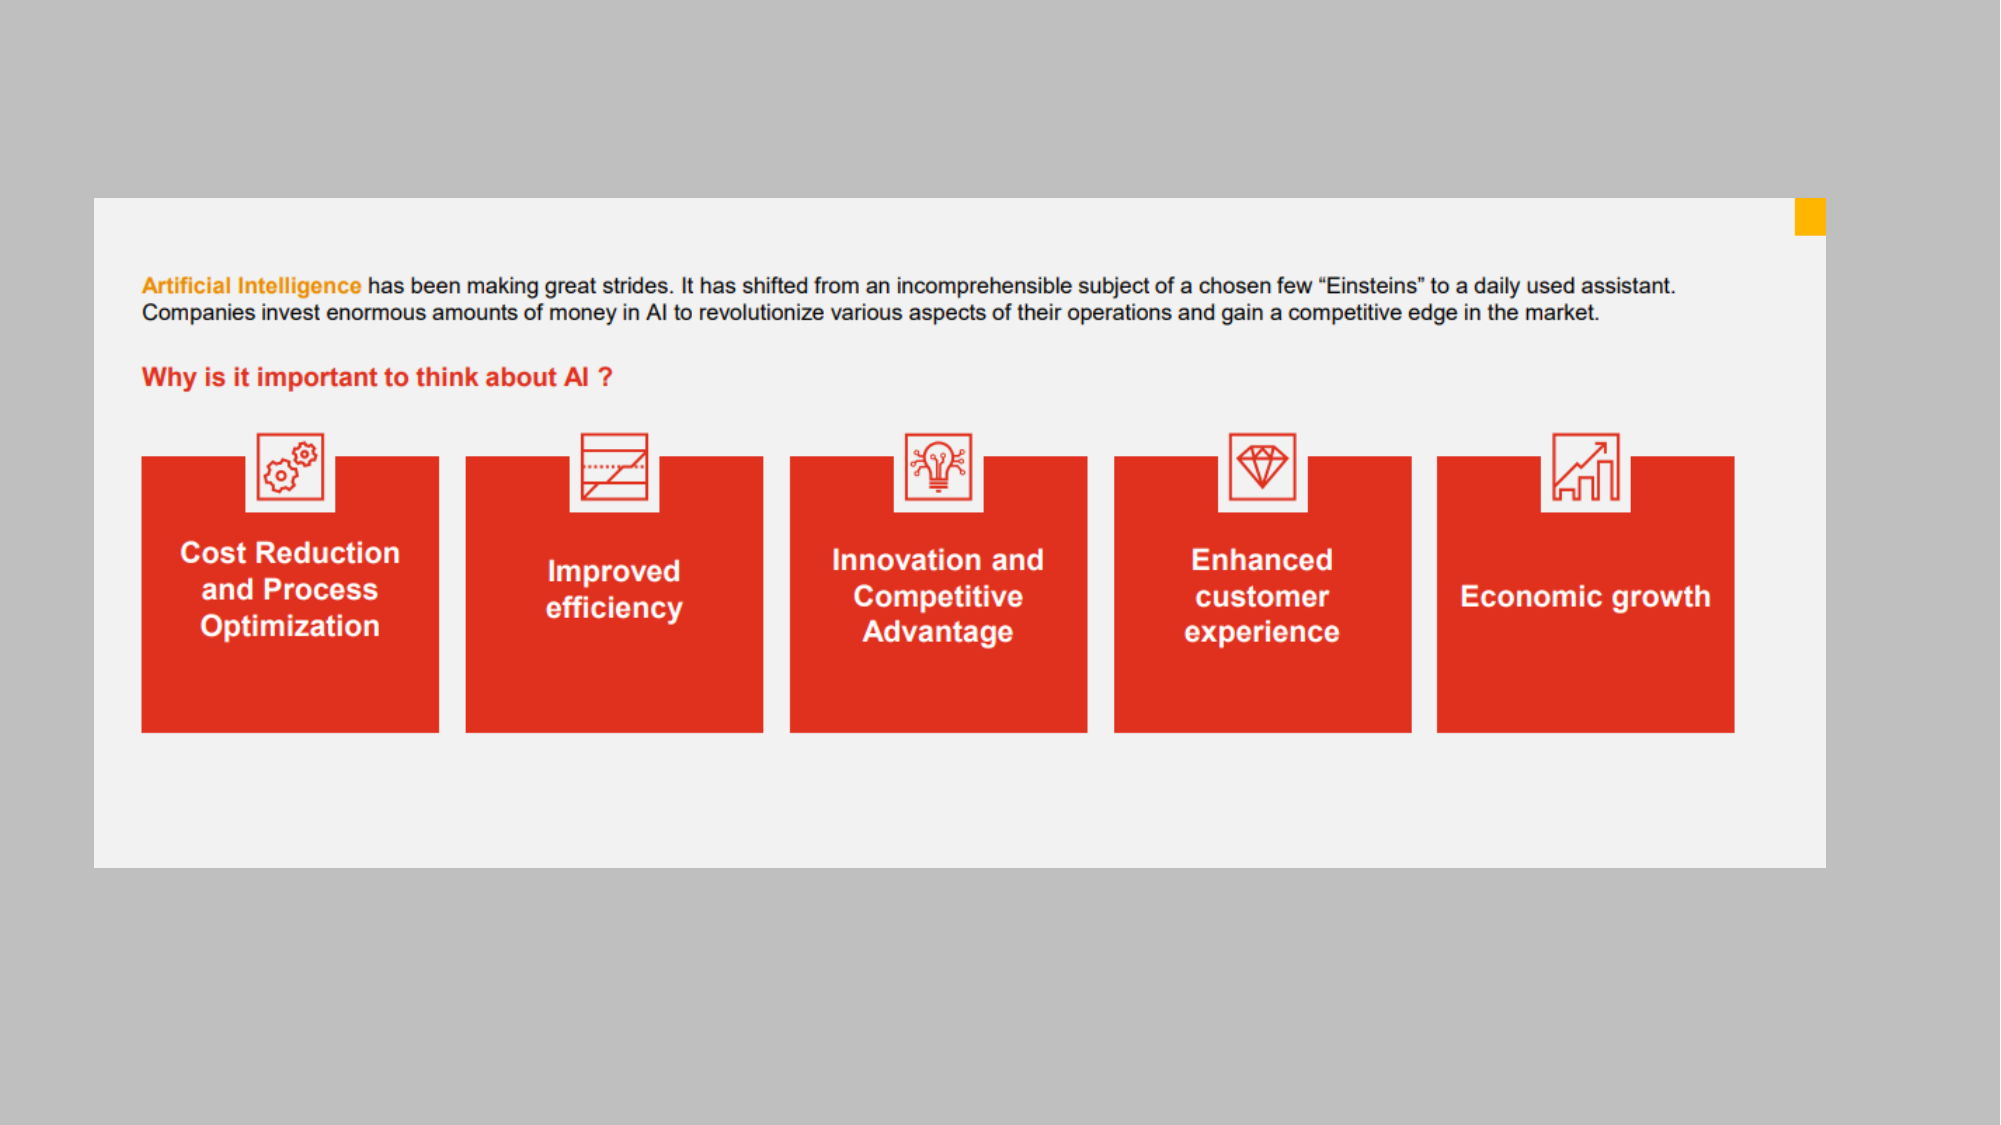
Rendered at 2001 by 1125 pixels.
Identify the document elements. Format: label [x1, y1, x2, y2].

picture [94, 198, 1826, 868]
